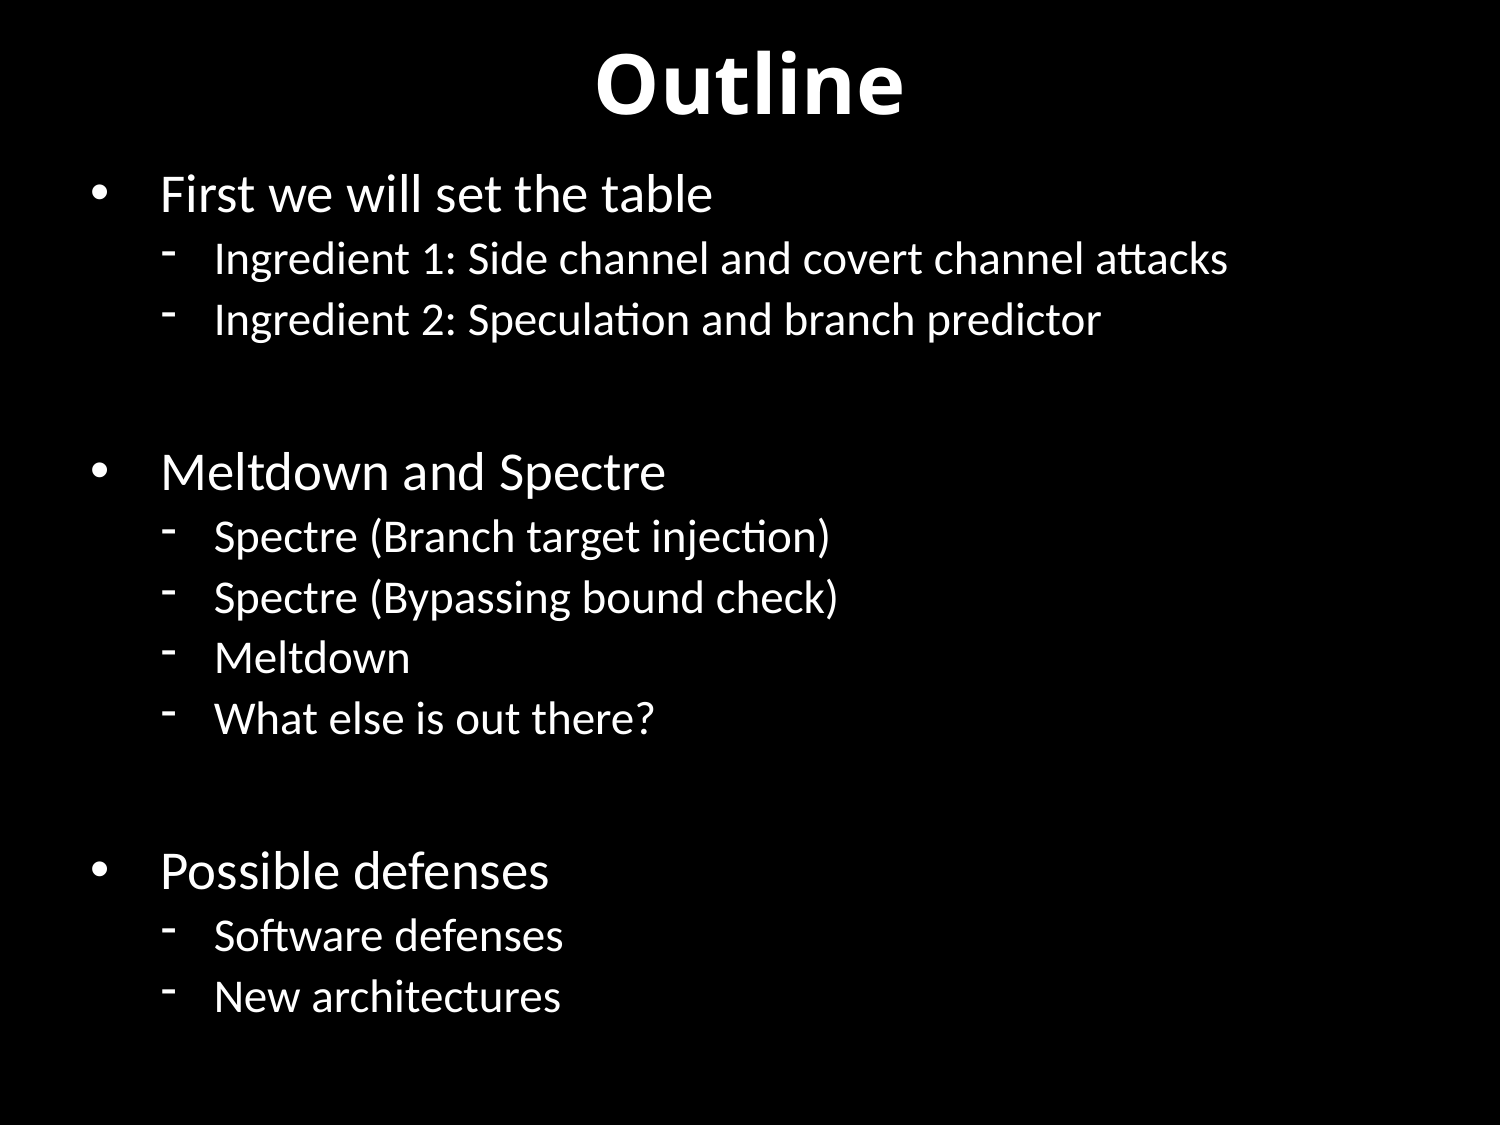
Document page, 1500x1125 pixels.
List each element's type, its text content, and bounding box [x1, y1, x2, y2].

list First we will set the table Ingredient 1: Side channel and covert channel attacks Ingredient 2: Speculation and branch predictor Meltdown and Spectre Spectre (Branch target injection) Spectre (Bypassing bound check) Meltdown What else is out there? Possible defenses Software defenses New architectures [75, 157, 1425, 1037]
title Outline [75, 24, 1425, 150]
